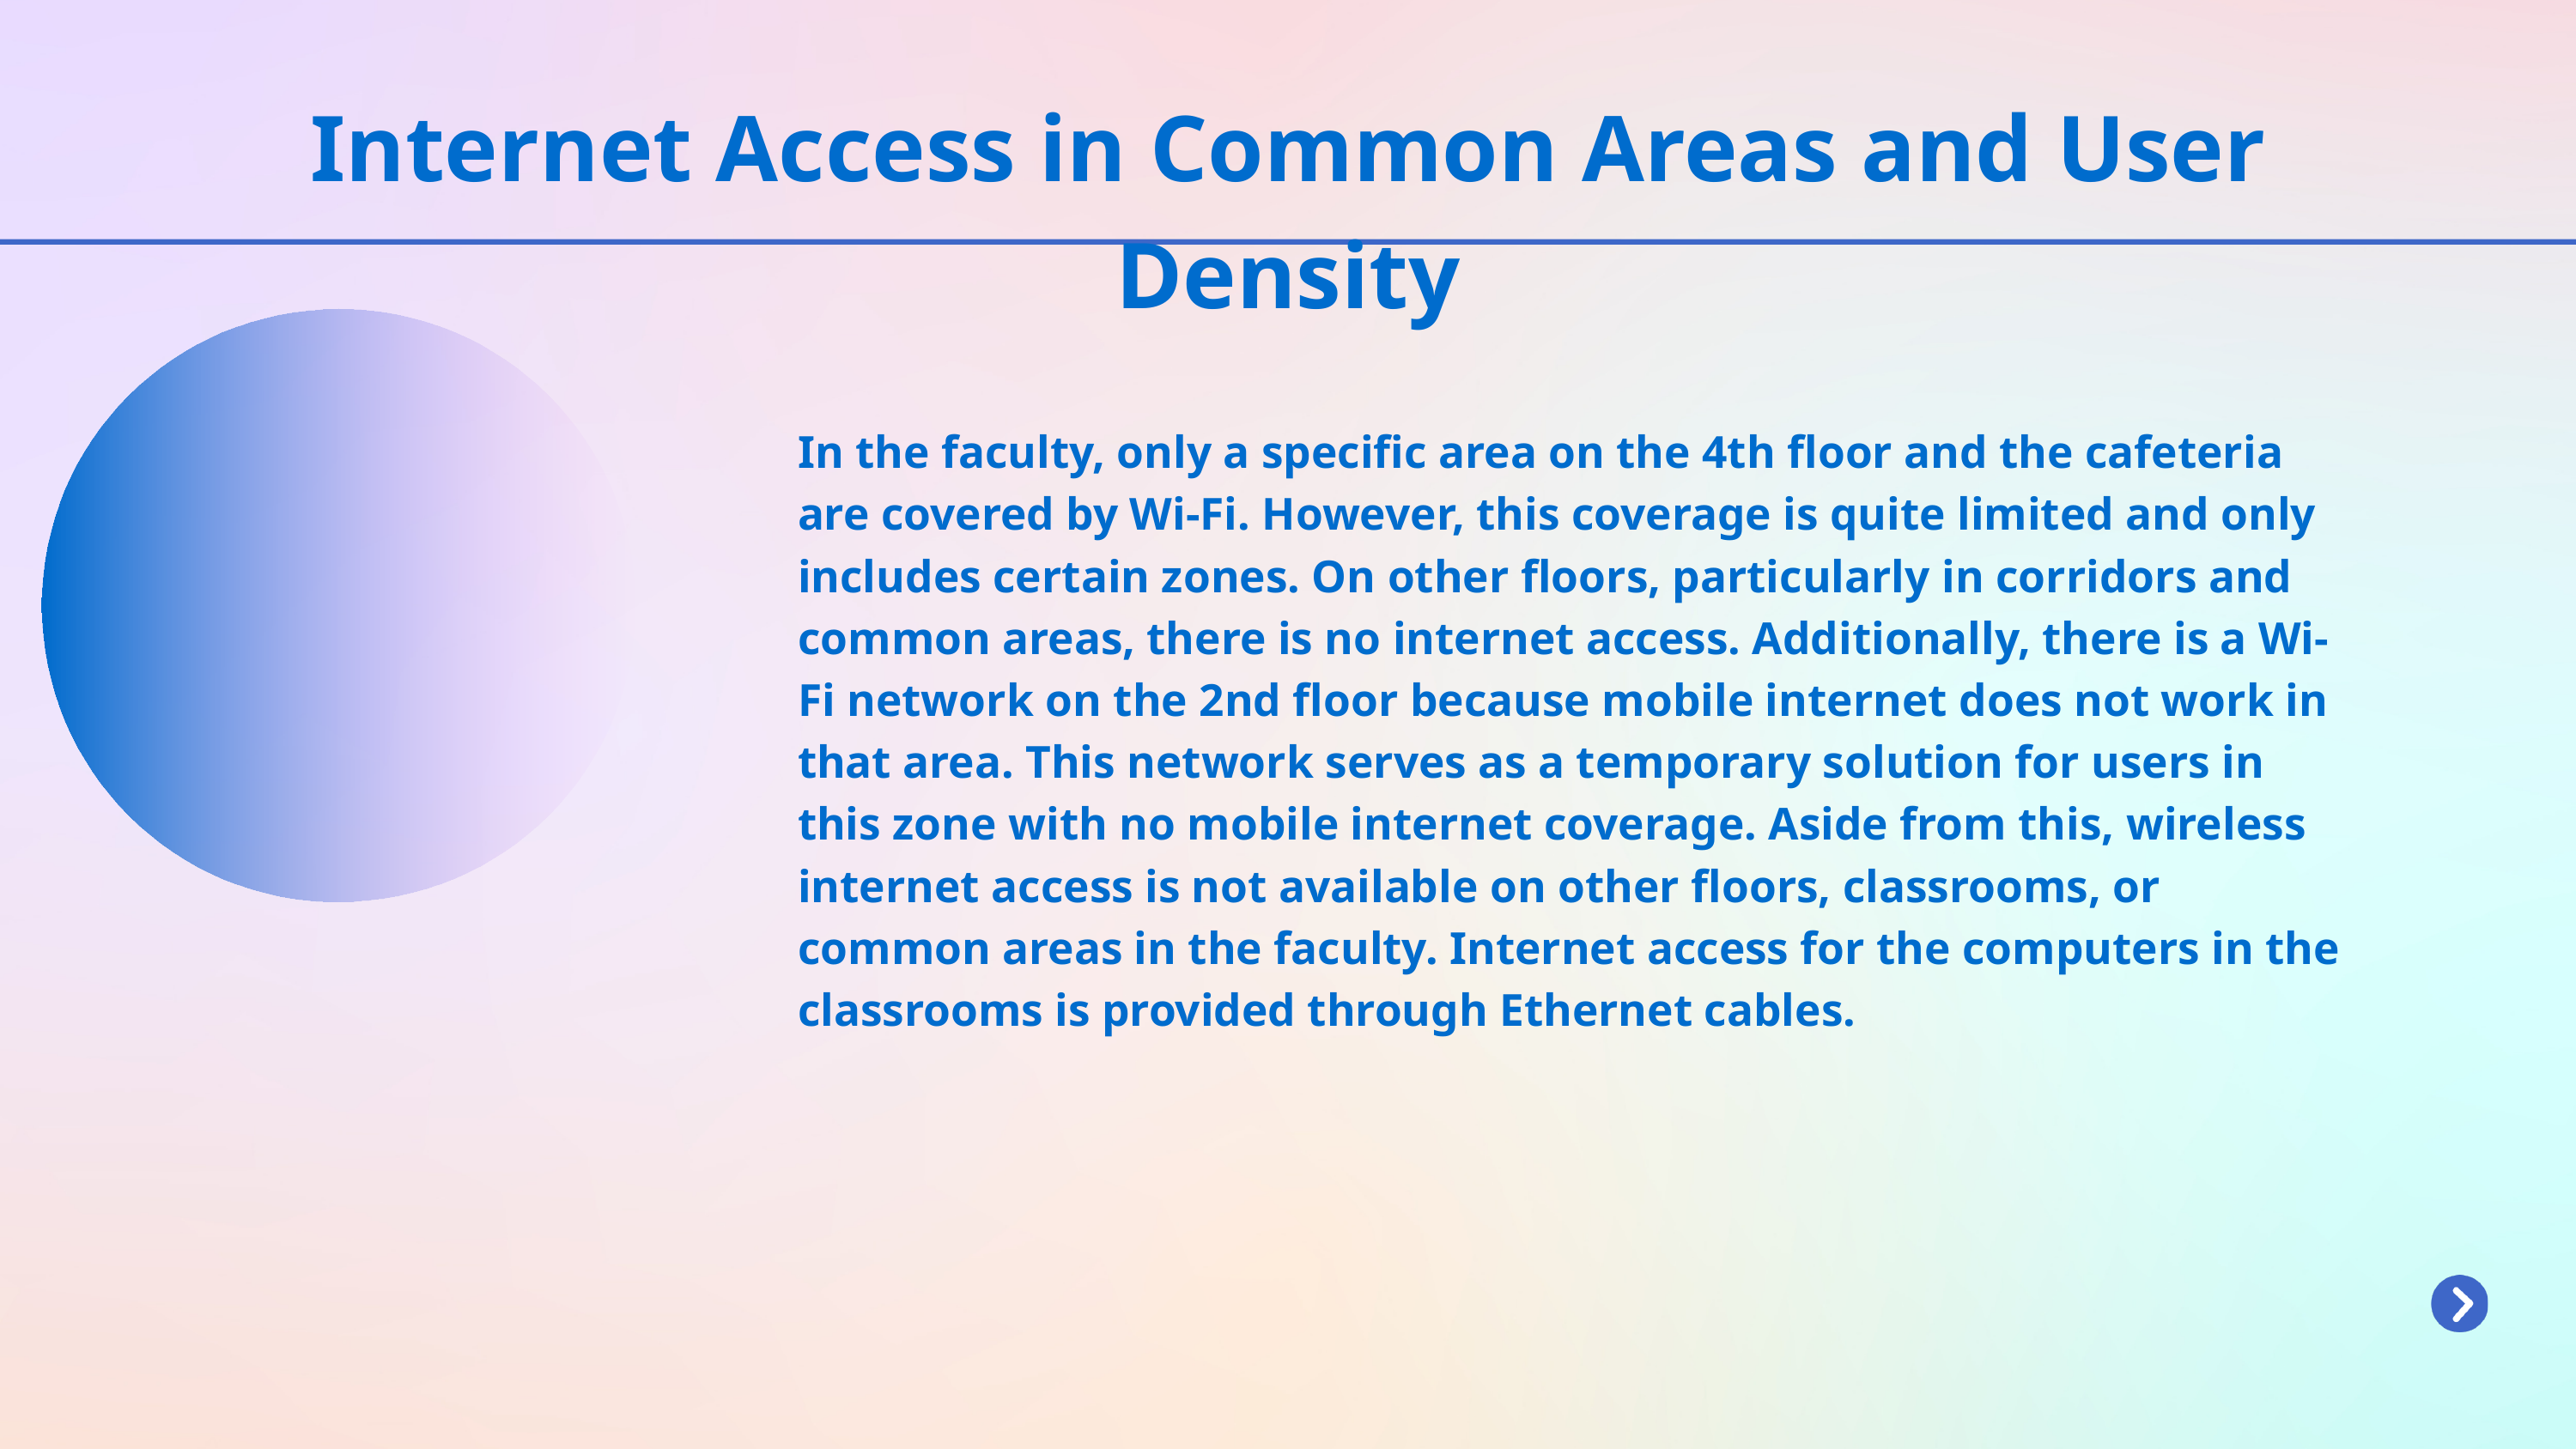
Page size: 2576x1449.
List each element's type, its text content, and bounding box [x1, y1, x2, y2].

text_box [0, 242, 2576, 1449]
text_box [41, 308, 635, 902]
text_box [2431, 1275, 2488, 1332]
text_box [0, 0, 2576, 241]
text_box In the faculty, only a specific area on the 4th floor and the cafeteria are covered by Wi-Fi. However, this coverage is quite limited and only includes certain zones. On other floors, particularly in corridors and common areas, there is no internet access. Additionally, there is a Wi-Fi network on the 2nd floor because mobile internet does not work in that area. This network serves as a temporary solution for users in this zone with no mobile internet coverage. Aside from this, wireless internet access is not available on other floors, classrooms, or common areas in the faculty. Internet access for the computers in the classrooms is provided through Ethernet cables. [798, 415, 2354, 1035]
text_box Internet Access in Common Areas and User Density [164, 71, 2412, 327]
